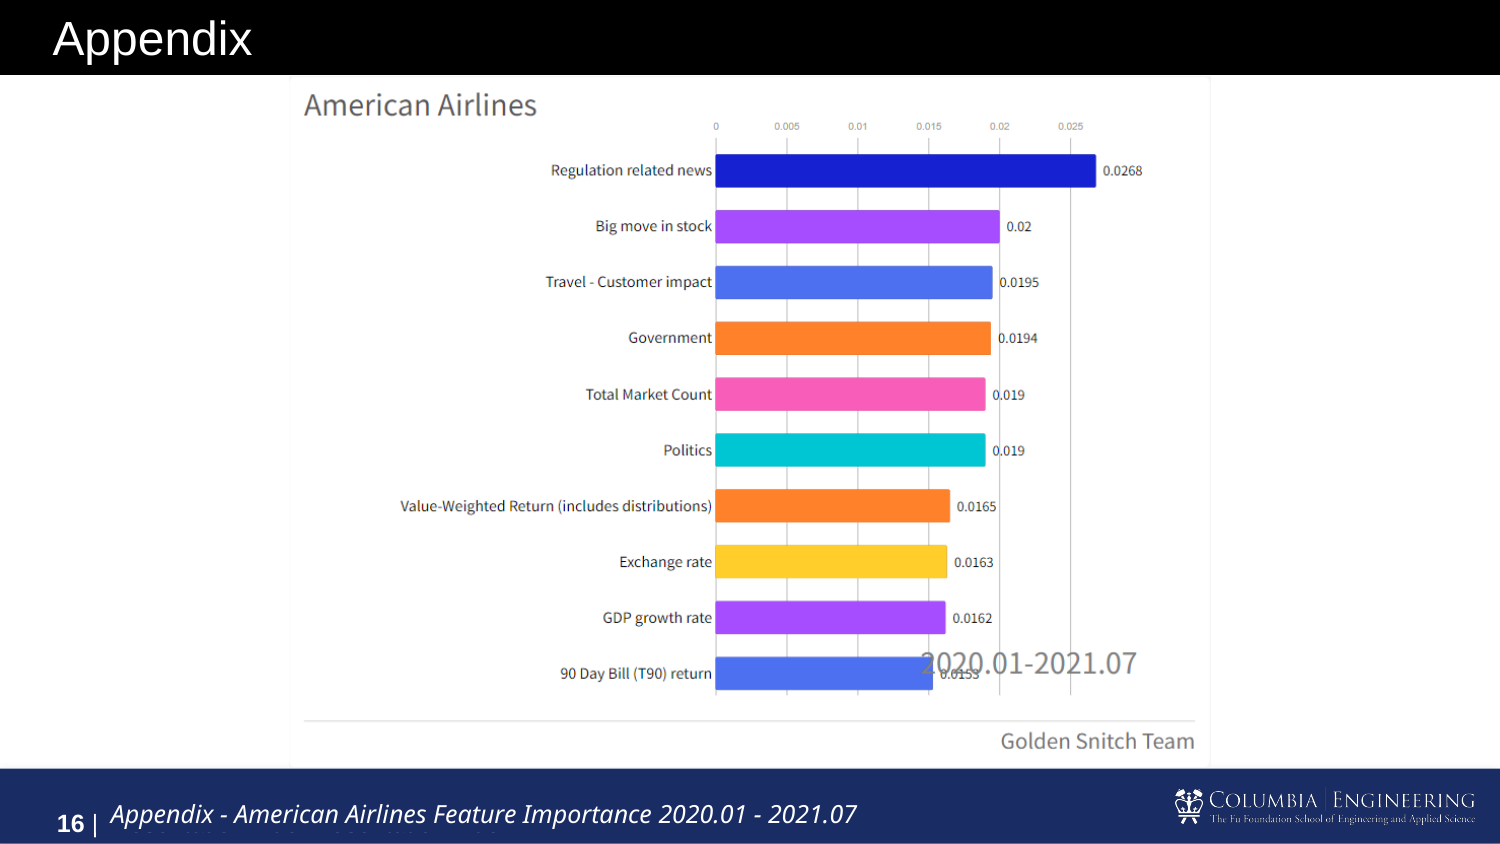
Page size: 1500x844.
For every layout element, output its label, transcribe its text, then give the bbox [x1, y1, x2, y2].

text_box Appendix - American Airlines Feature Importance 2020.01 - 2021.07 [95, 794, 1097, 833]
picture [289, 75, 1211, 768]
picture [1175, 787, 1475, 825]
title Appendix [37, 0, 750, 156]
